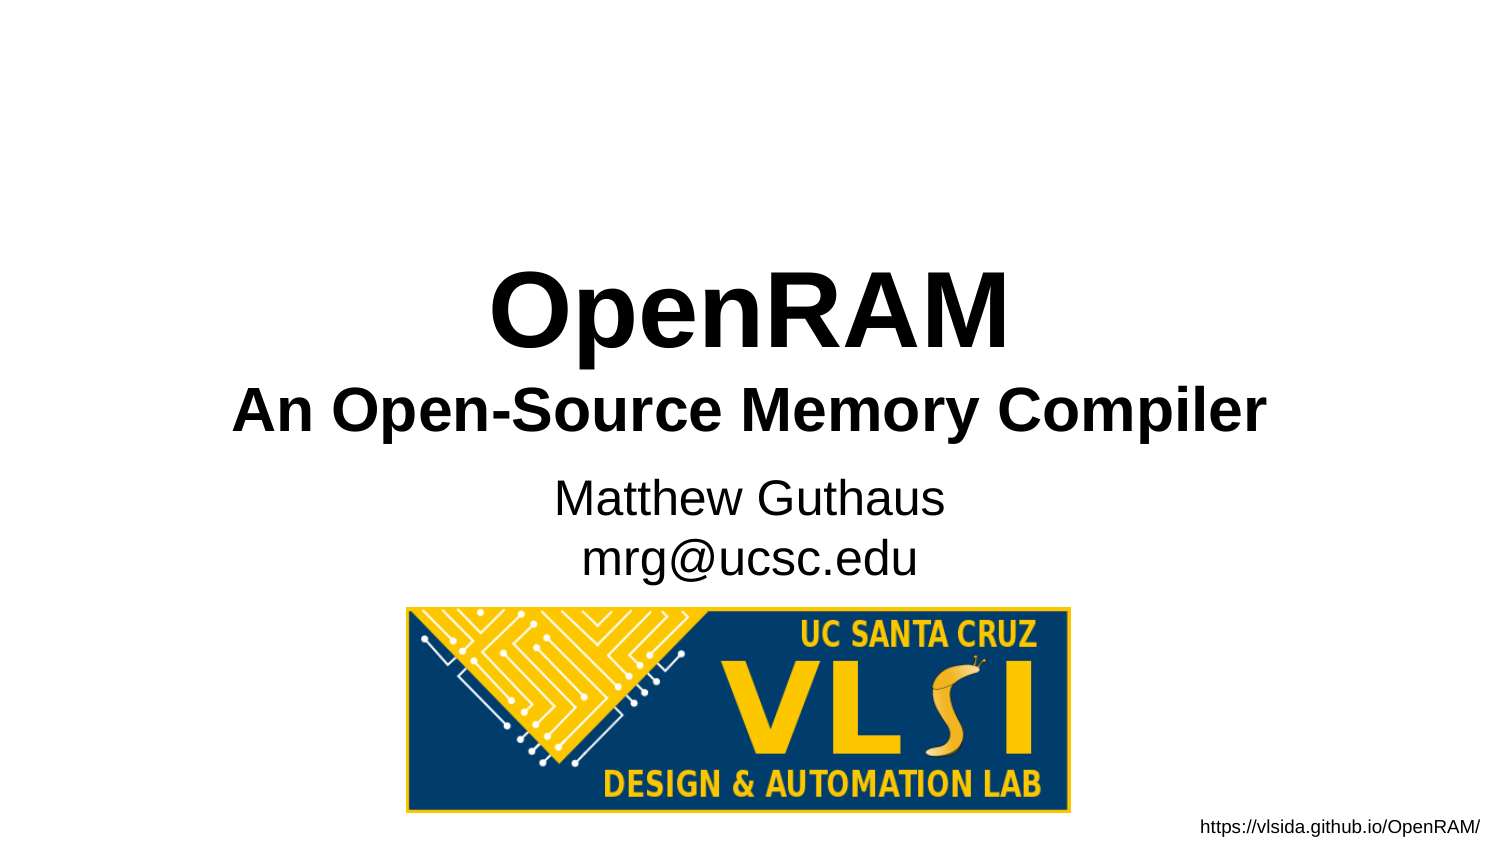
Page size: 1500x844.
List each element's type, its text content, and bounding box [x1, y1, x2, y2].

title OpenRAM An Open-Source Memory Compiler [51, 122, 1449, 459]
subtitle Matthew Guthaus mrg@ucsc.edu [51, 464, 1449, 595]
picture [406, 607, 1071, 814]
